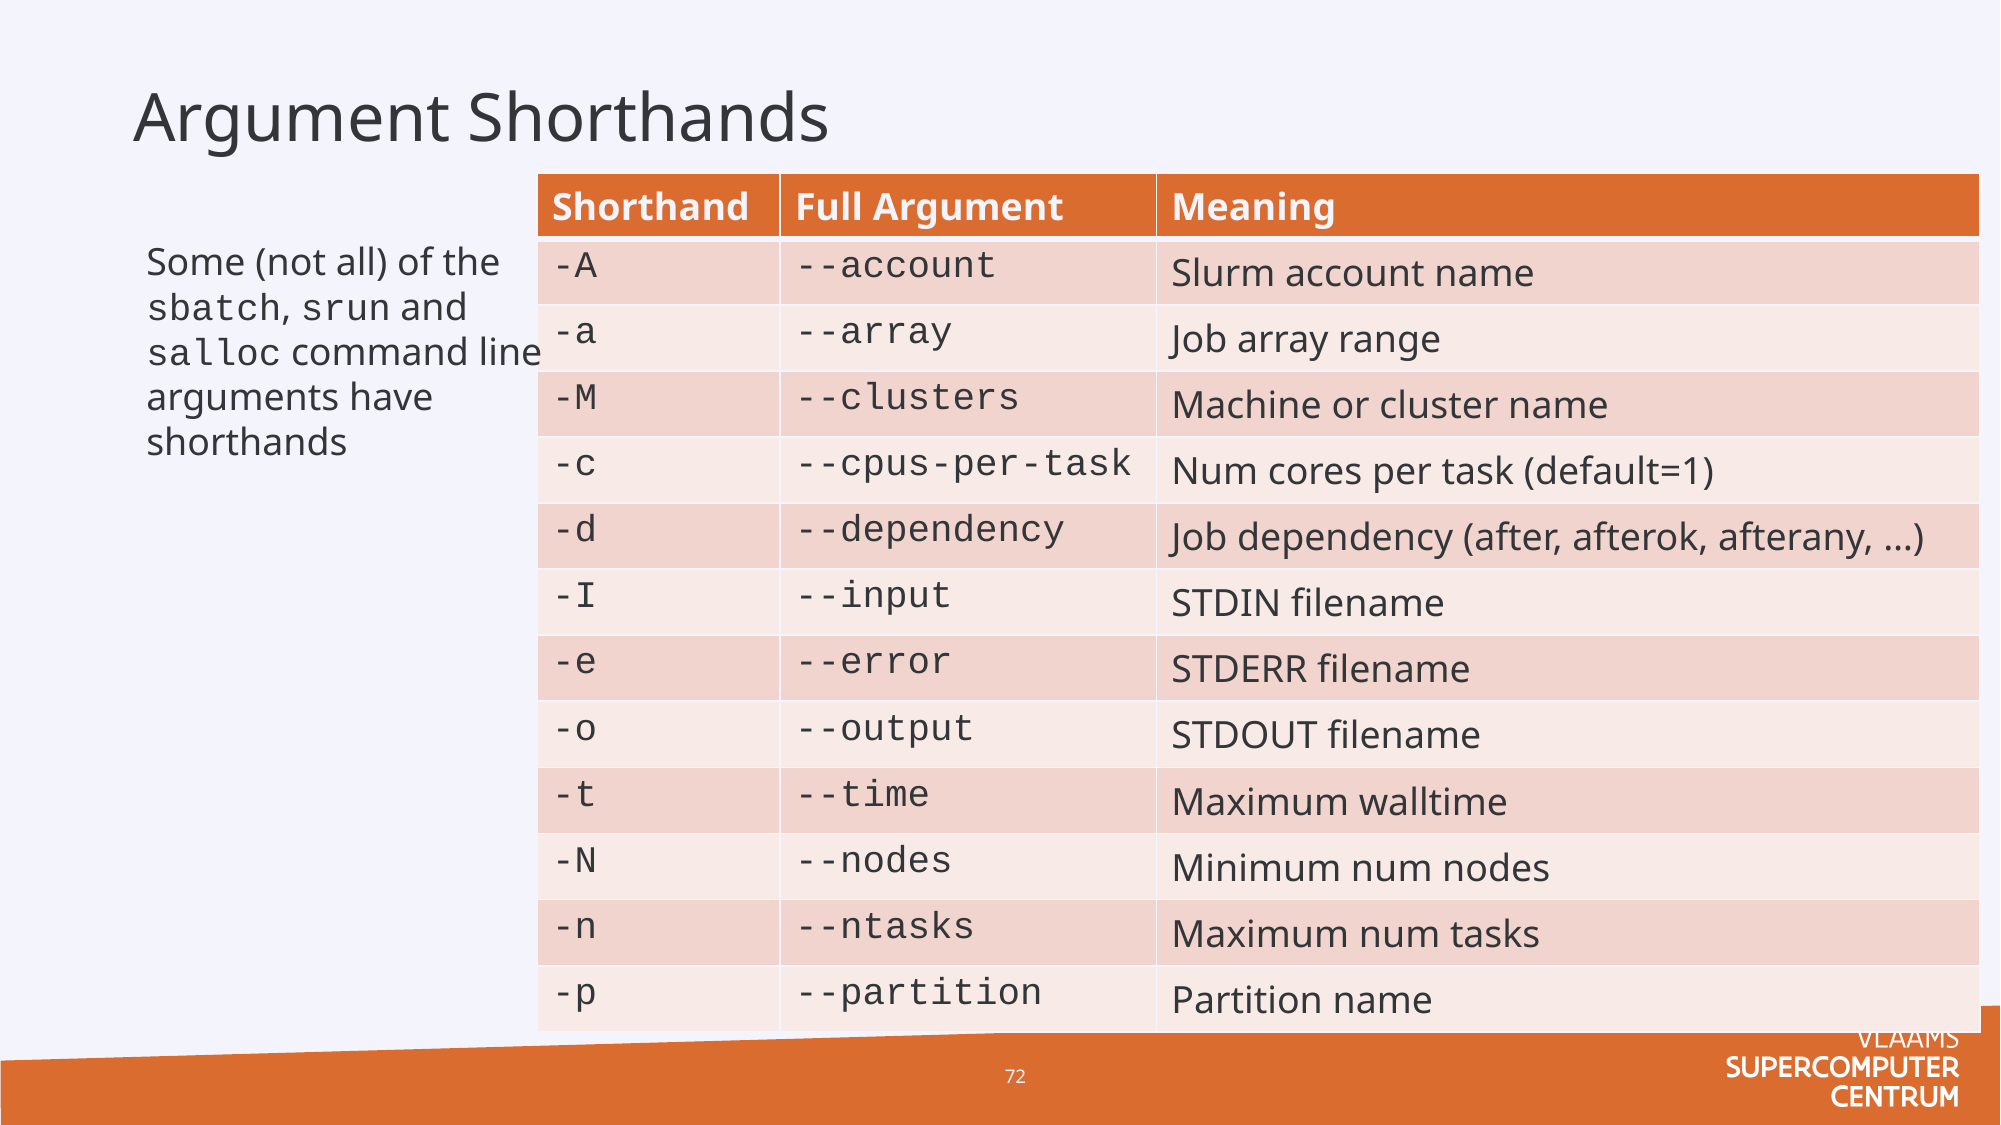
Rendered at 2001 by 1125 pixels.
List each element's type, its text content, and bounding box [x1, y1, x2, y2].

table_cell --dependency [781, 504, 1156, 568]
table_cell Maximum walltime [1157, 768, 1979, 833]
table_cell -I [538, 570, 779, 634]
table_cell Maximum num tasks [1157, 900, 1979, 965]
text_box Argument Shorthands [118, 54, 1941, 185]
table_cell --time [781, 768, 1156, 833]
table_cell Partition name [1157, 967, 1979, 1031]
text_box Some (not all) of the sbatch, srun and salloc command line arguments have shorthands [131, 230, 586, 471]
table_cell Job array range [1157, 306, 1979, 370]
table_cell --cpus-per-task [781, 438, 1156, 502]
table_cell Machine or cluster name [1157, 372, 1979, 436]
table_cell STDOUT filename [1157, 702, 1979, 767]
table_cell -M [586, 372, 779, 436]
table_cell -a [586, 306, 779, 370]
table_cell --array [781, 306, 1156, 370]
table_cell --output [781, 702, 1156, 767]
table_cell -n [538, 900, 779, 965]
table_cell -N [538, 834, 779, 899]
table_cell --input [781, 570, 1156, 634]
table_cell -o [538, 702, 779, 767]
table_cell Num cores per task (default=1) [1157, 438, 1979, 502]
table_cell -p [538, 967, 779, 1031]
table_cell --nodes [781, 834, 1156, 899]
table_cell Job dependency (after, afterok, afterany, …) [1157, 504, 1979, 568]
table_cell STDIN filename [1157, 570, 1979, 634]
table_cell -d [538, 504, 779, 568]
table_header Meaning [1157, 174, 1979, 236]
table_cell STDERR filename [1157, 636, 1979, 700]
slide_number 72 [958, 1047, 1042, 1108]
table_cell --error [781, 636, 1156, 700]
table_cell --clusters [781, 372, 1156, 436]
table_cell -c [538, 438, 779, 502]
table_cell -e [538, 636, 779, 700]
table_cell --partition [781, 967, 1156, 1031]
table_header Full Argument [781, 185, 1156, 236]
table_cell -t [538, 768, 779, 833]
table_cell --account [781, 242, 1156, 304]
table_cell Slurm account name [1157, 242, 1979, 304]
table_header Shorthand [538, 185, 779, 236]
picture [1725, 1033, 1960, 1117]
table_cell Minimum num nodes [1157, 834, 1979, 899]
table_cell -A [586, 242, 779, 304]
table_cell --ntasks [781, 900, 1156, 965]
